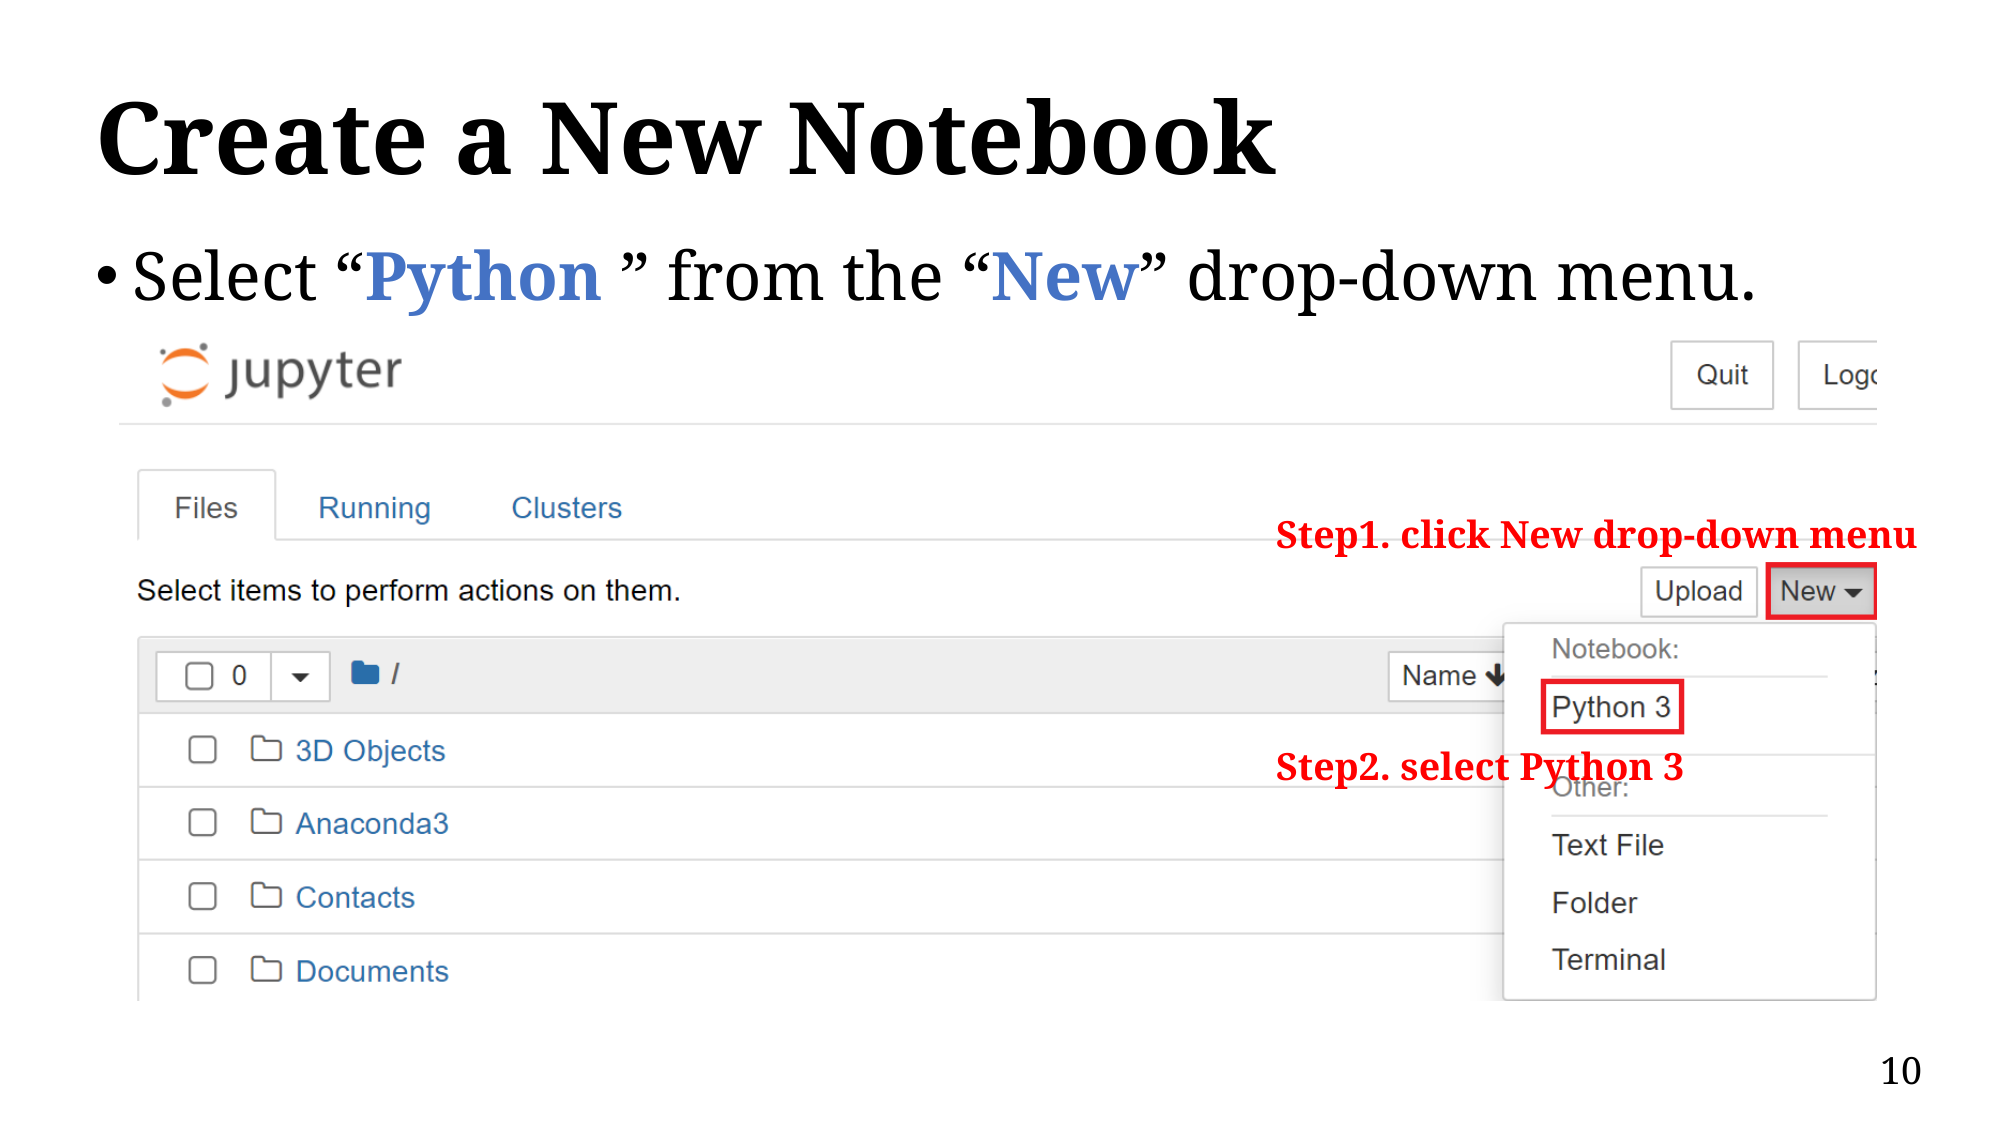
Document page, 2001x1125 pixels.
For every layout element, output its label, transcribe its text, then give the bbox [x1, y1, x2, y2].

picture [119, 332, 1877, 1001]
text_box Step1. click New drop-down menu [1877, 504, 1948, 564]
slide_number 10 [1487, 1042, 1938, 1103]
title Create a New Notebook [80, 59, 1920, 225]
